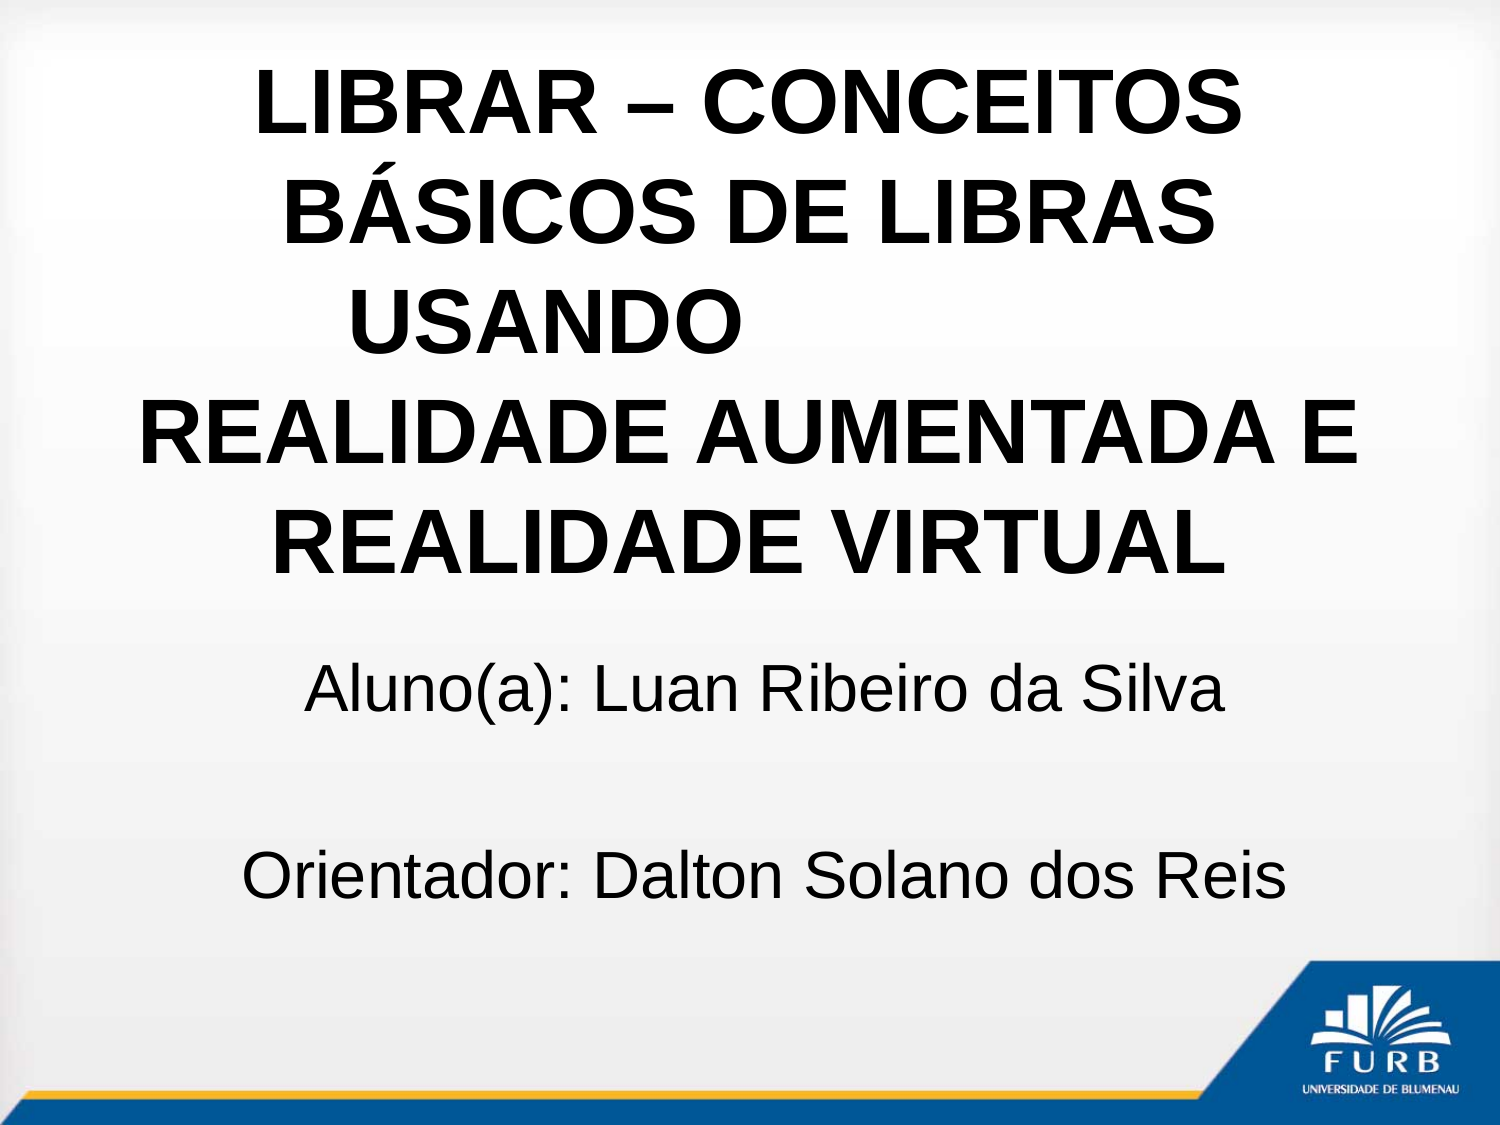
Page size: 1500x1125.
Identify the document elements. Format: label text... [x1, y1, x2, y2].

picture [0, 0, 1500, 1125]
title LIBRAR – CONCEITOS BÁSICOS DE LIBRAS USANDO REALIDADE AUMENTADA E REALIDADE VIRTUAL [64, 196, 1436, 438]
subtitle Aluno(a): Luan Ribeiro da Silva Orientador: Dalton Solano dos Reis [224, 637, 1306, 926]
